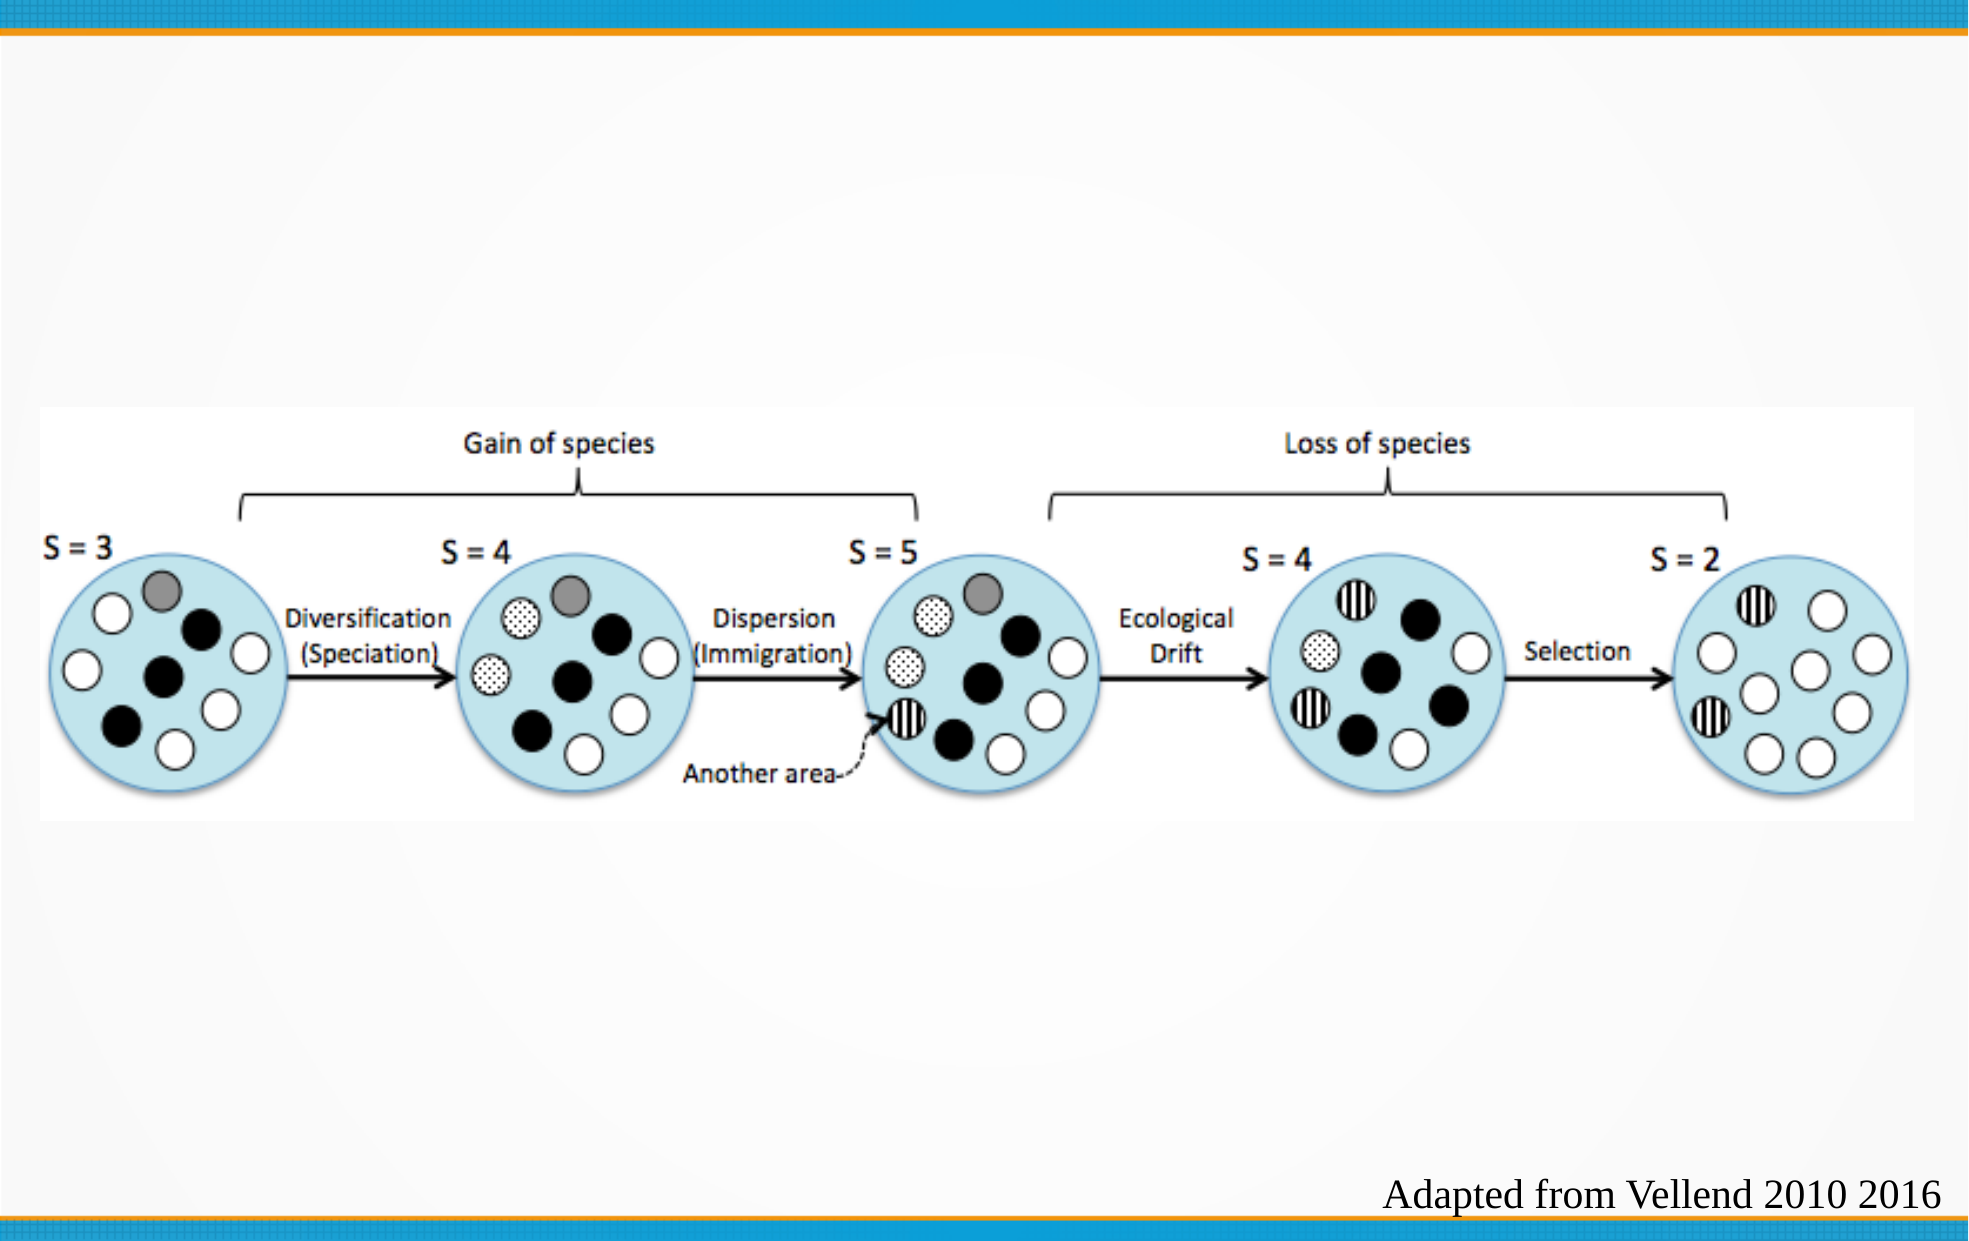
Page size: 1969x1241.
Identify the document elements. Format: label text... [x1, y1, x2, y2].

text_box Adapted from Vellend 2010 2016 [1322, 1140, 1969, 1241]
picture [0, 0, 1969, 1241]
